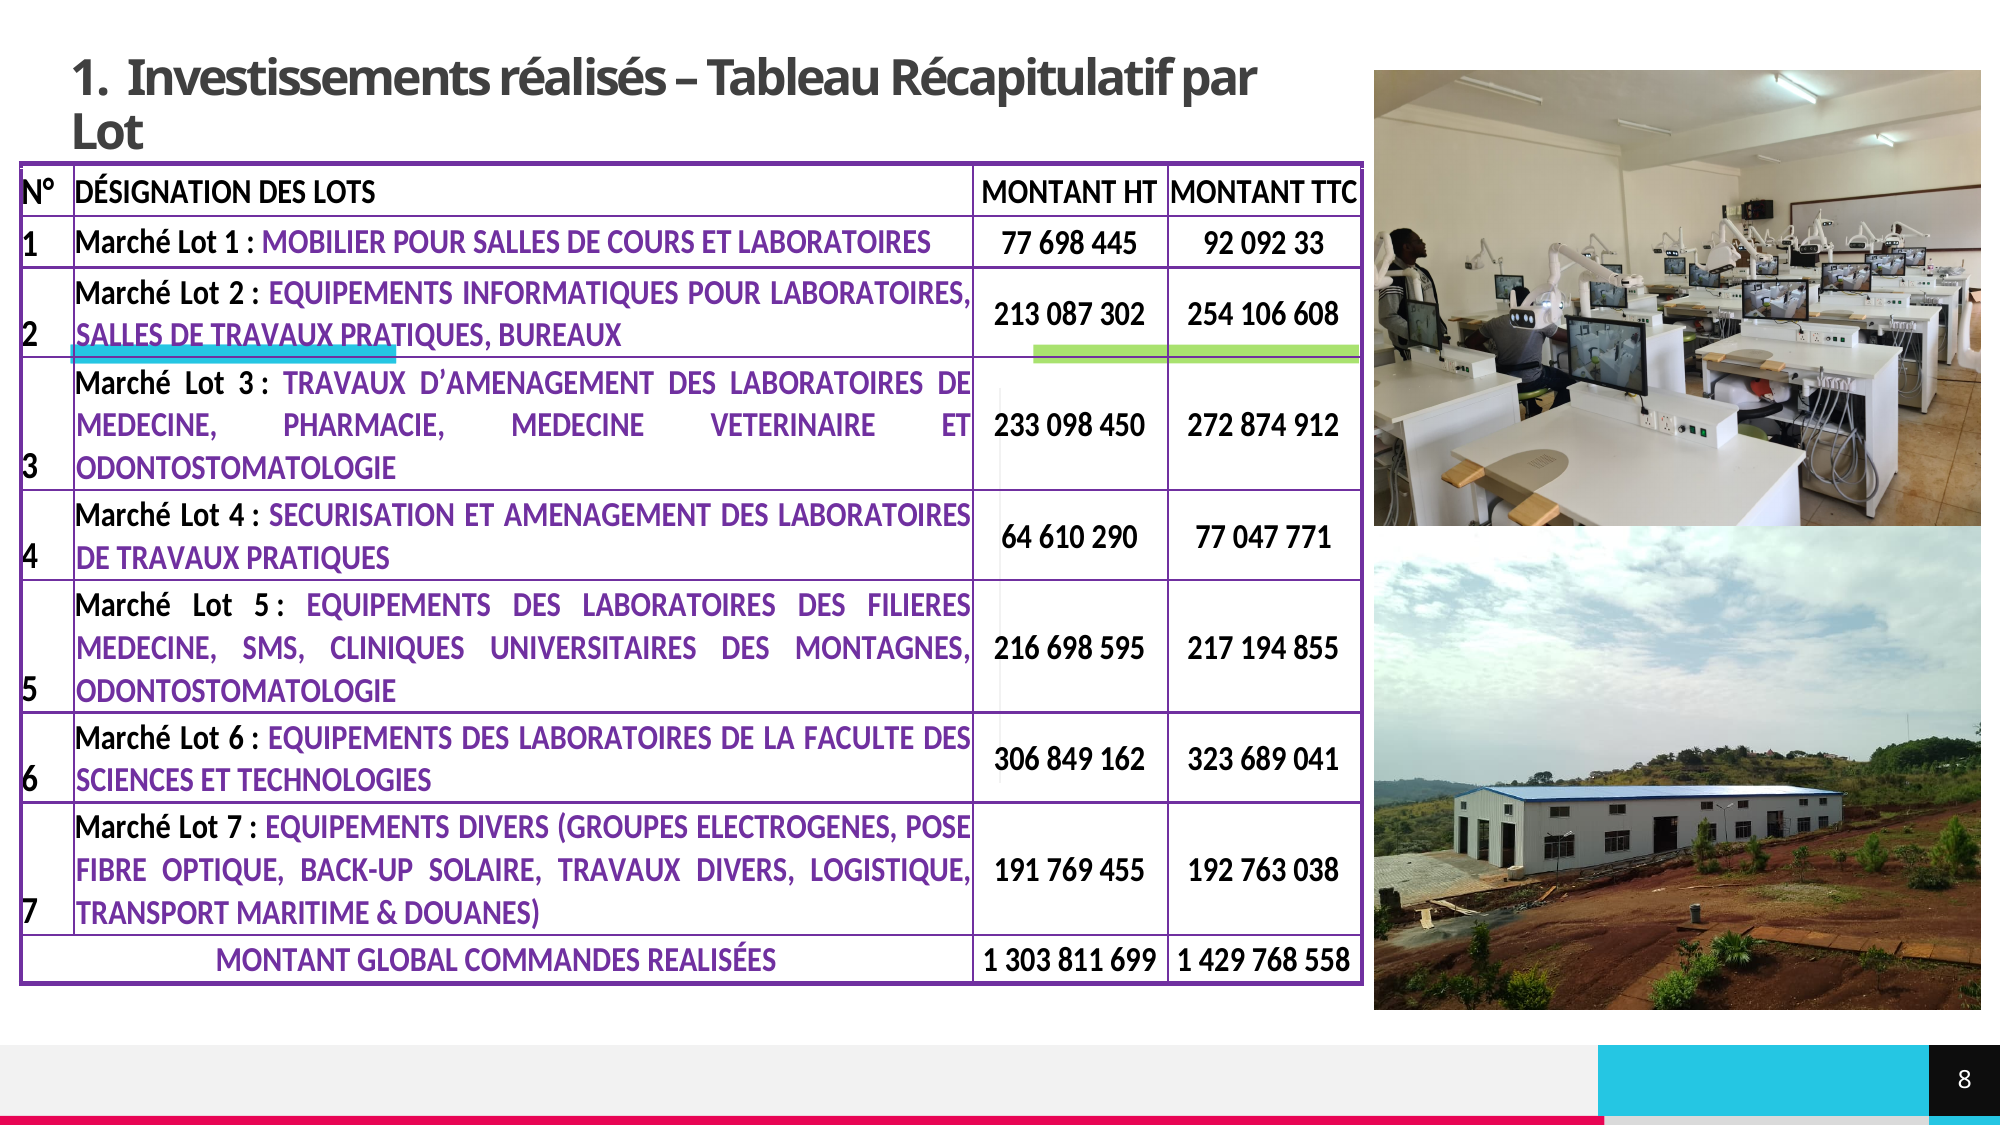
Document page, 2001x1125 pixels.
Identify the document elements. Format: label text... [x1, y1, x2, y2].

slide_number 8 [1929, 1045, 2000, 1116]
title 1. Investissements réalisés – Tableau Récapitulatif par Lot [70, 70, 1296, 142]
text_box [18, 161, 1374, 1055]
picture [1373, 70, 1981, 1010]
